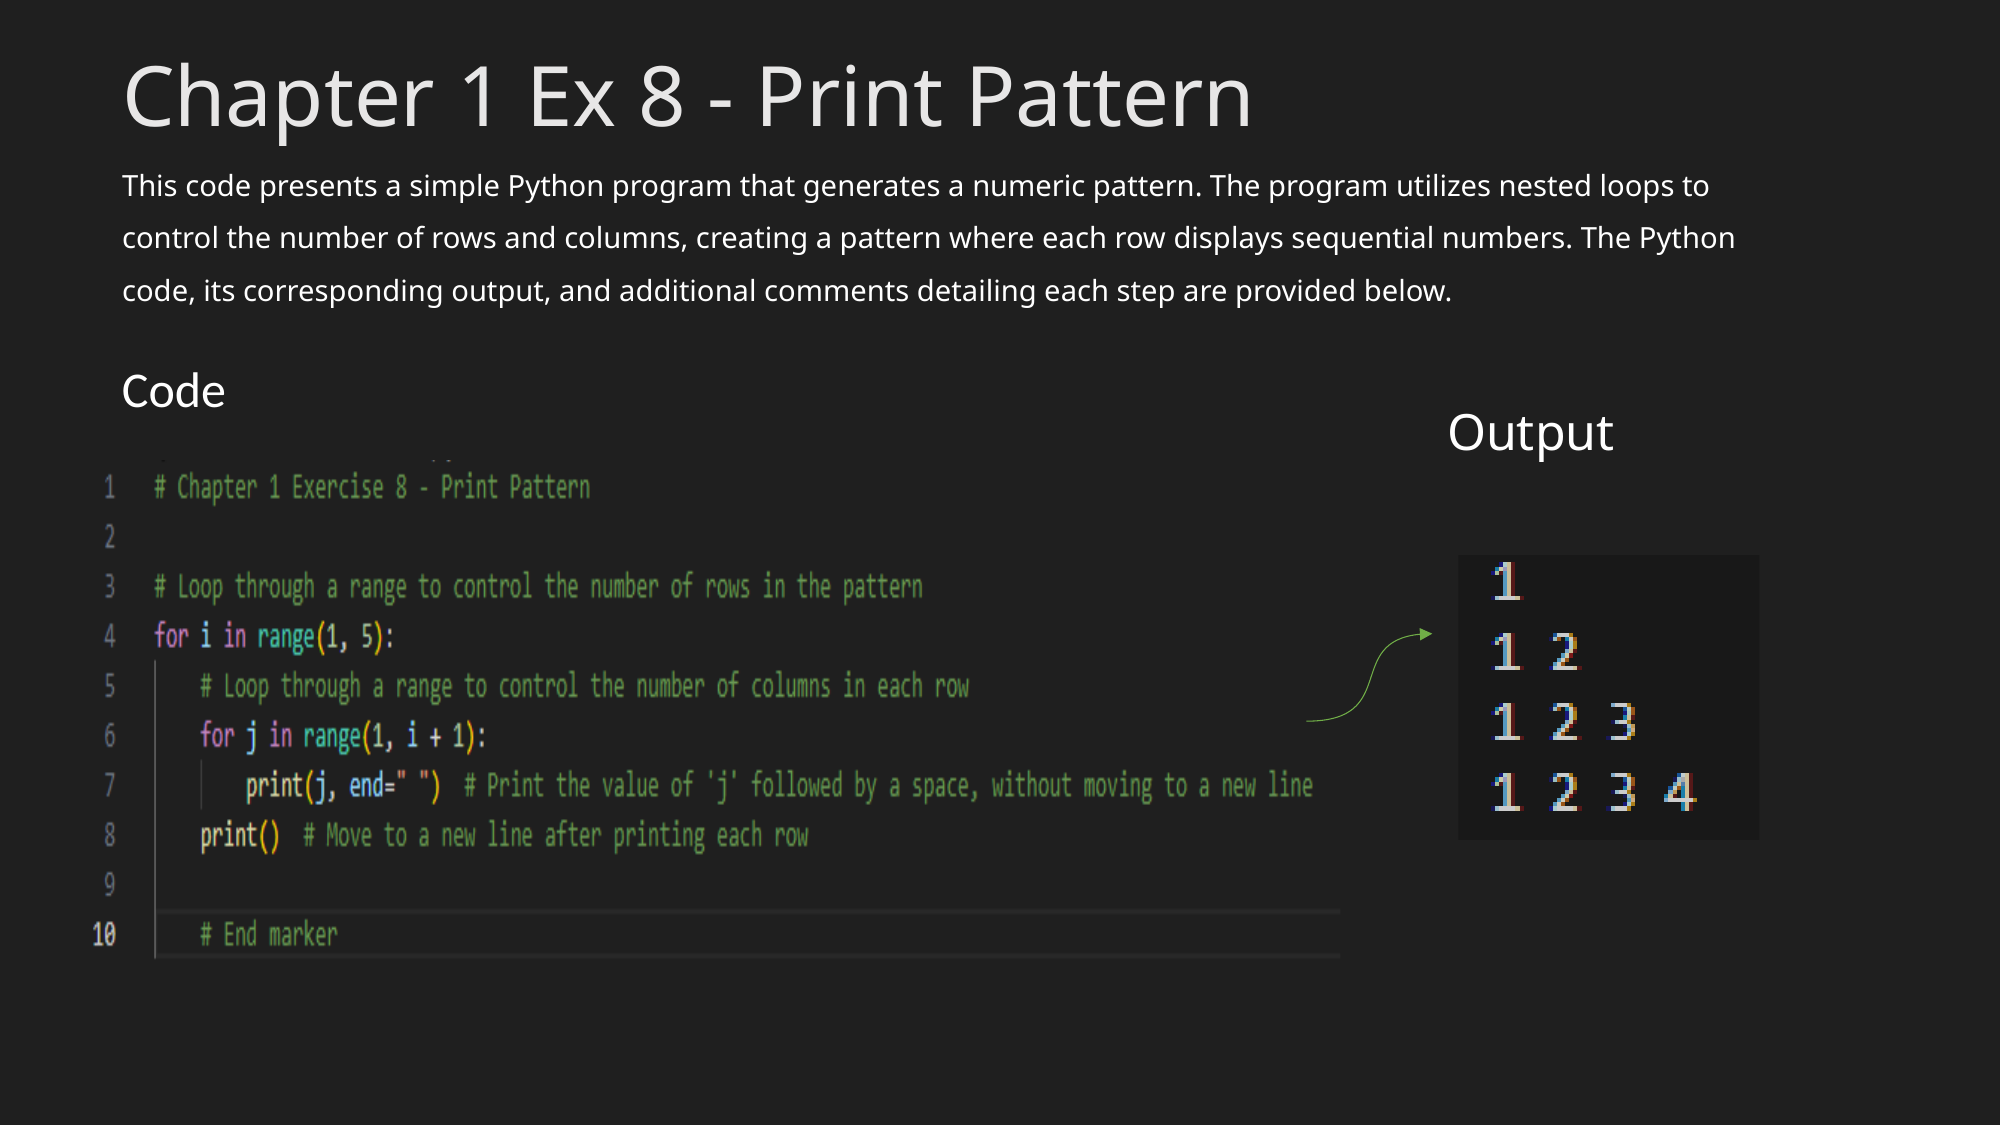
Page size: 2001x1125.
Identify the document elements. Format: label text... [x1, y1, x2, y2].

text_box Output [1432, 393, 1637, 468]
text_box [1306, 633, 1433, 722]
text_box Code [107, 349, 251, 425]
title Chapter 1 Ex 8 - Print Pattern [107, 0, 1833, 209]
list This code presents a simple Python program that generates a numeric pattern. The program utilizes nested loops to control the number of rows and columns, creating a pattern where each row displays sequential numbers. The Python code, its corresponding output, and additional comments detailing each step are provided below. [107, 175, 1796, 315]
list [86, 460, 1341, 996]
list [1458, 555, 1760, 840]
